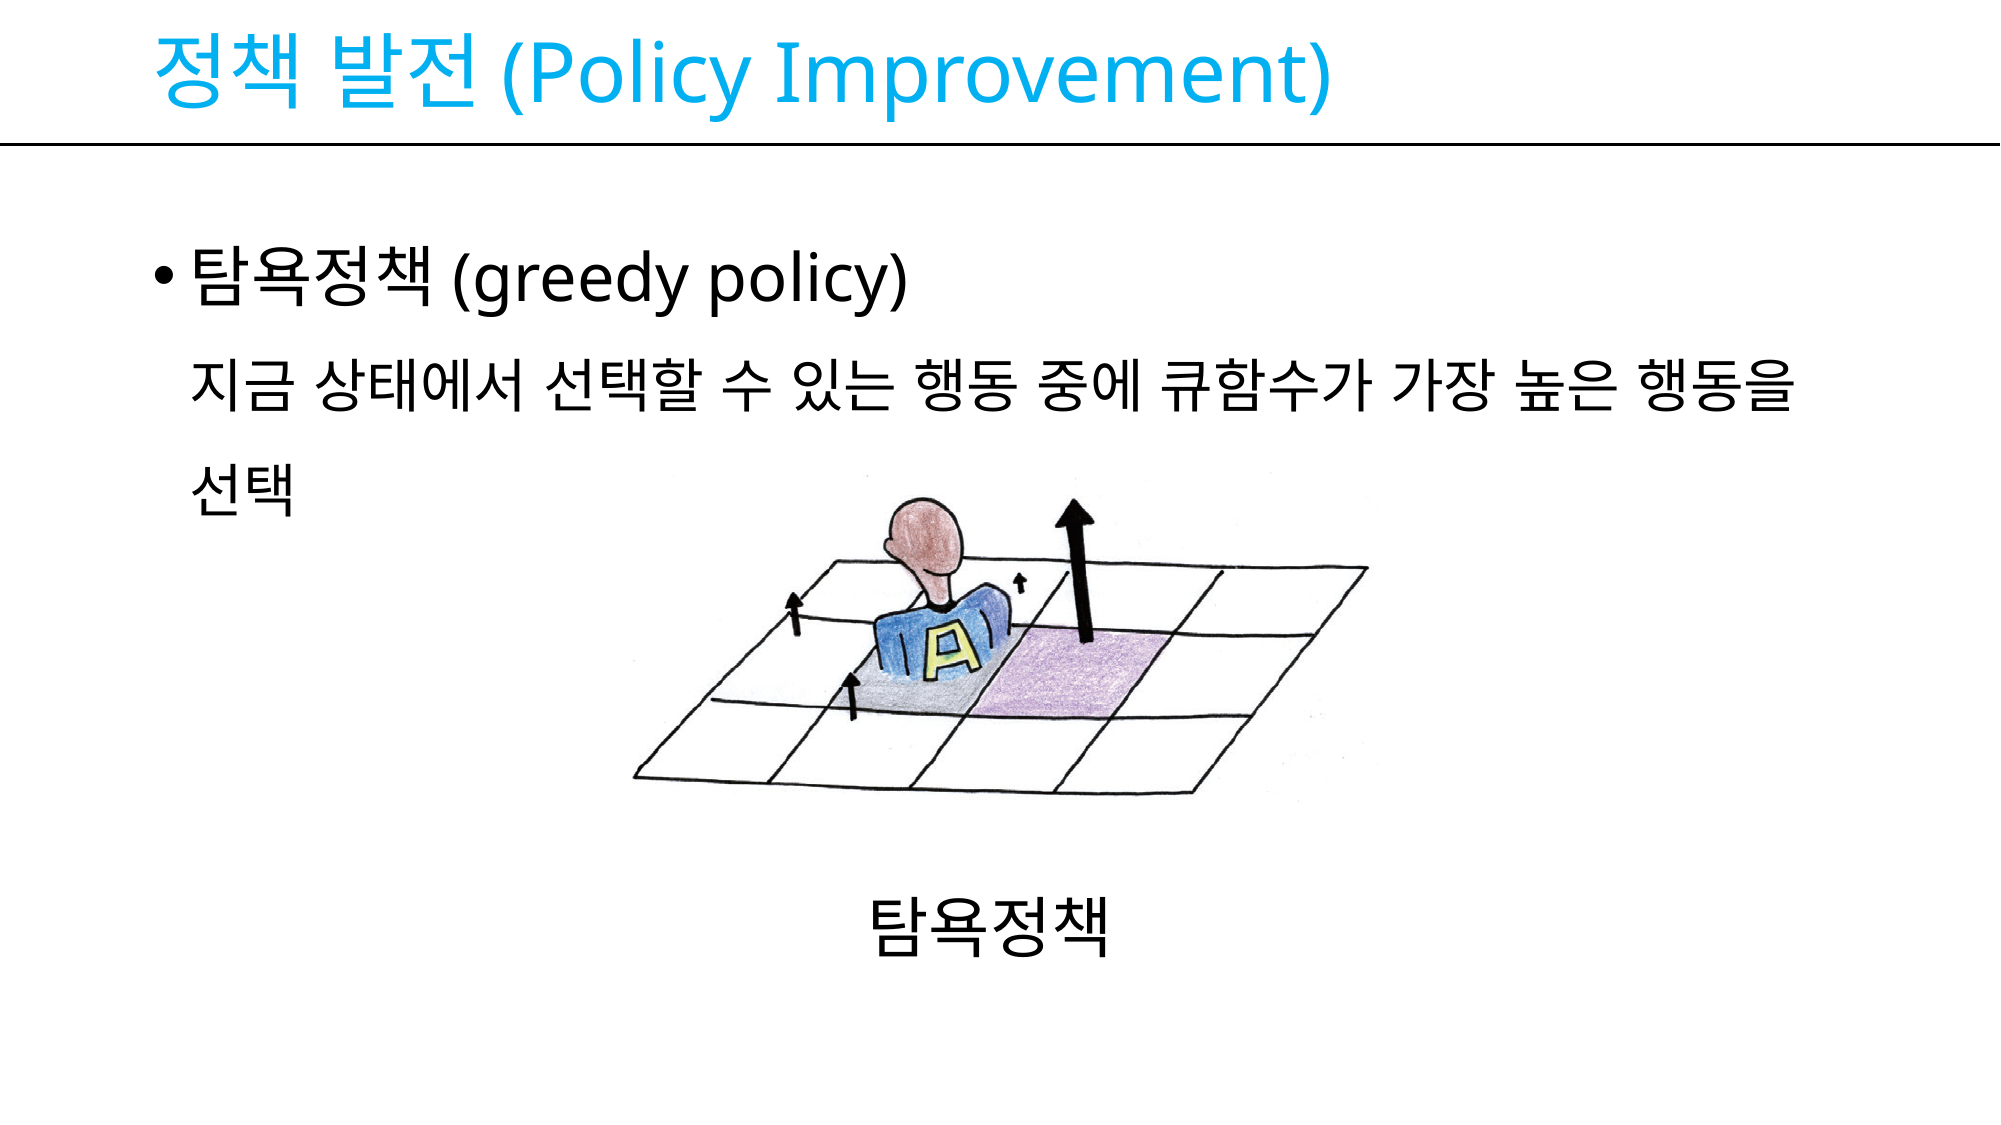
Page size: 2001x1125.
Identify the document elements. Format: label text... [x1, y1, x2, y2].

title 정책 발전(Policy Improvement) [137, 9, 1863, 143]
list 탐욕정책(greedy policy) 지금 상태에서 선택할 수 있는 행동 중에 큐함수가 가장 높은 행동을 선택 [137, 187, 1922, 1043]
picture [615, 472, 1384, 803]
